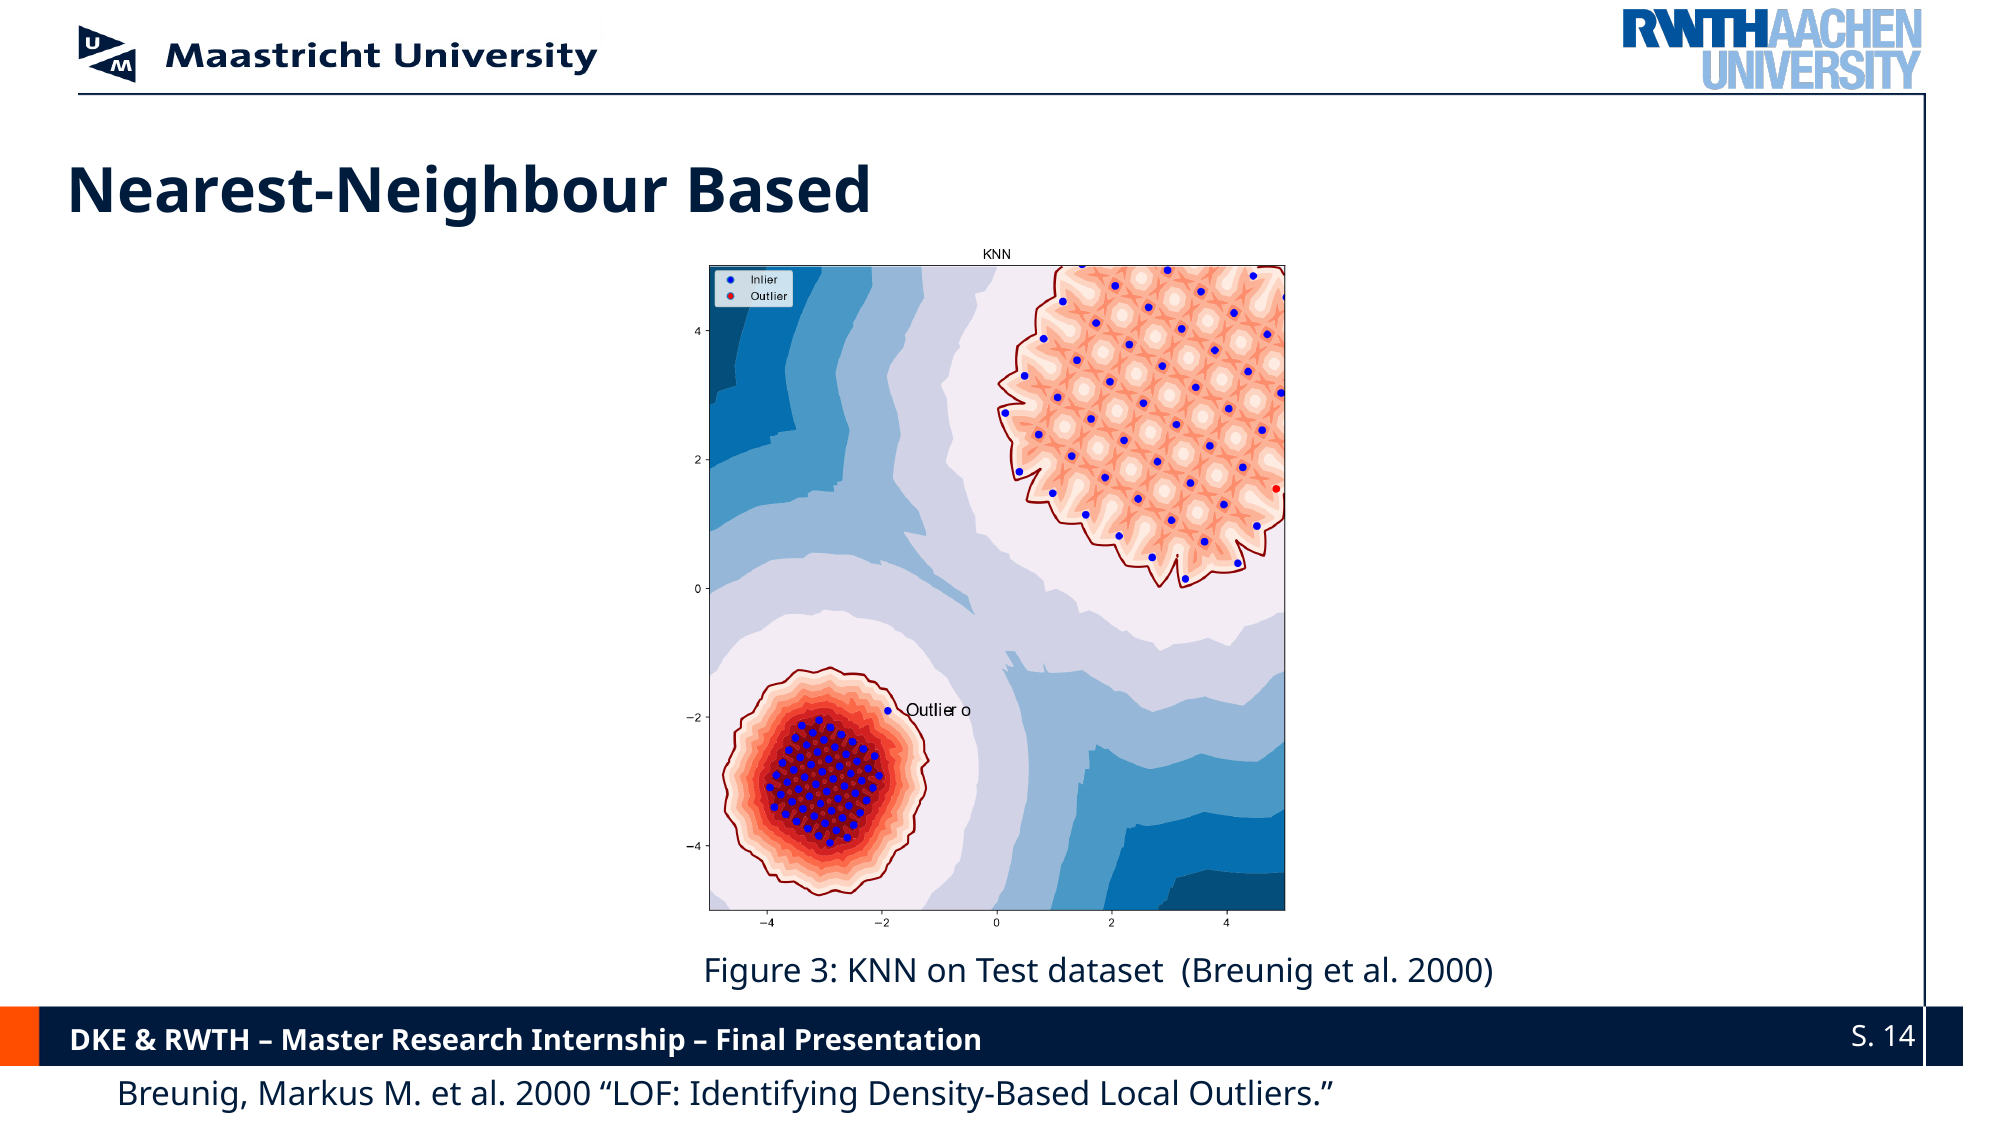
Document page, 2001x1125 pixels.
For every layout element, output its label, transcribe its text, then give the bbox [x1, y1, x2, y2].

picture [0, 0, 2000, 1121]
text_box Breunig, Markus M. et al. 2000 “LOF: Identifying Density-Based Local Outliers.” [102, 1065, 1736, 1120]
title Nearest-Neighbour Based [66, 149, 1917, 275]
text_box Figure 3: KNN on Test dataset (Breunig et al. 2000) [688, 941, 1689, 997]
